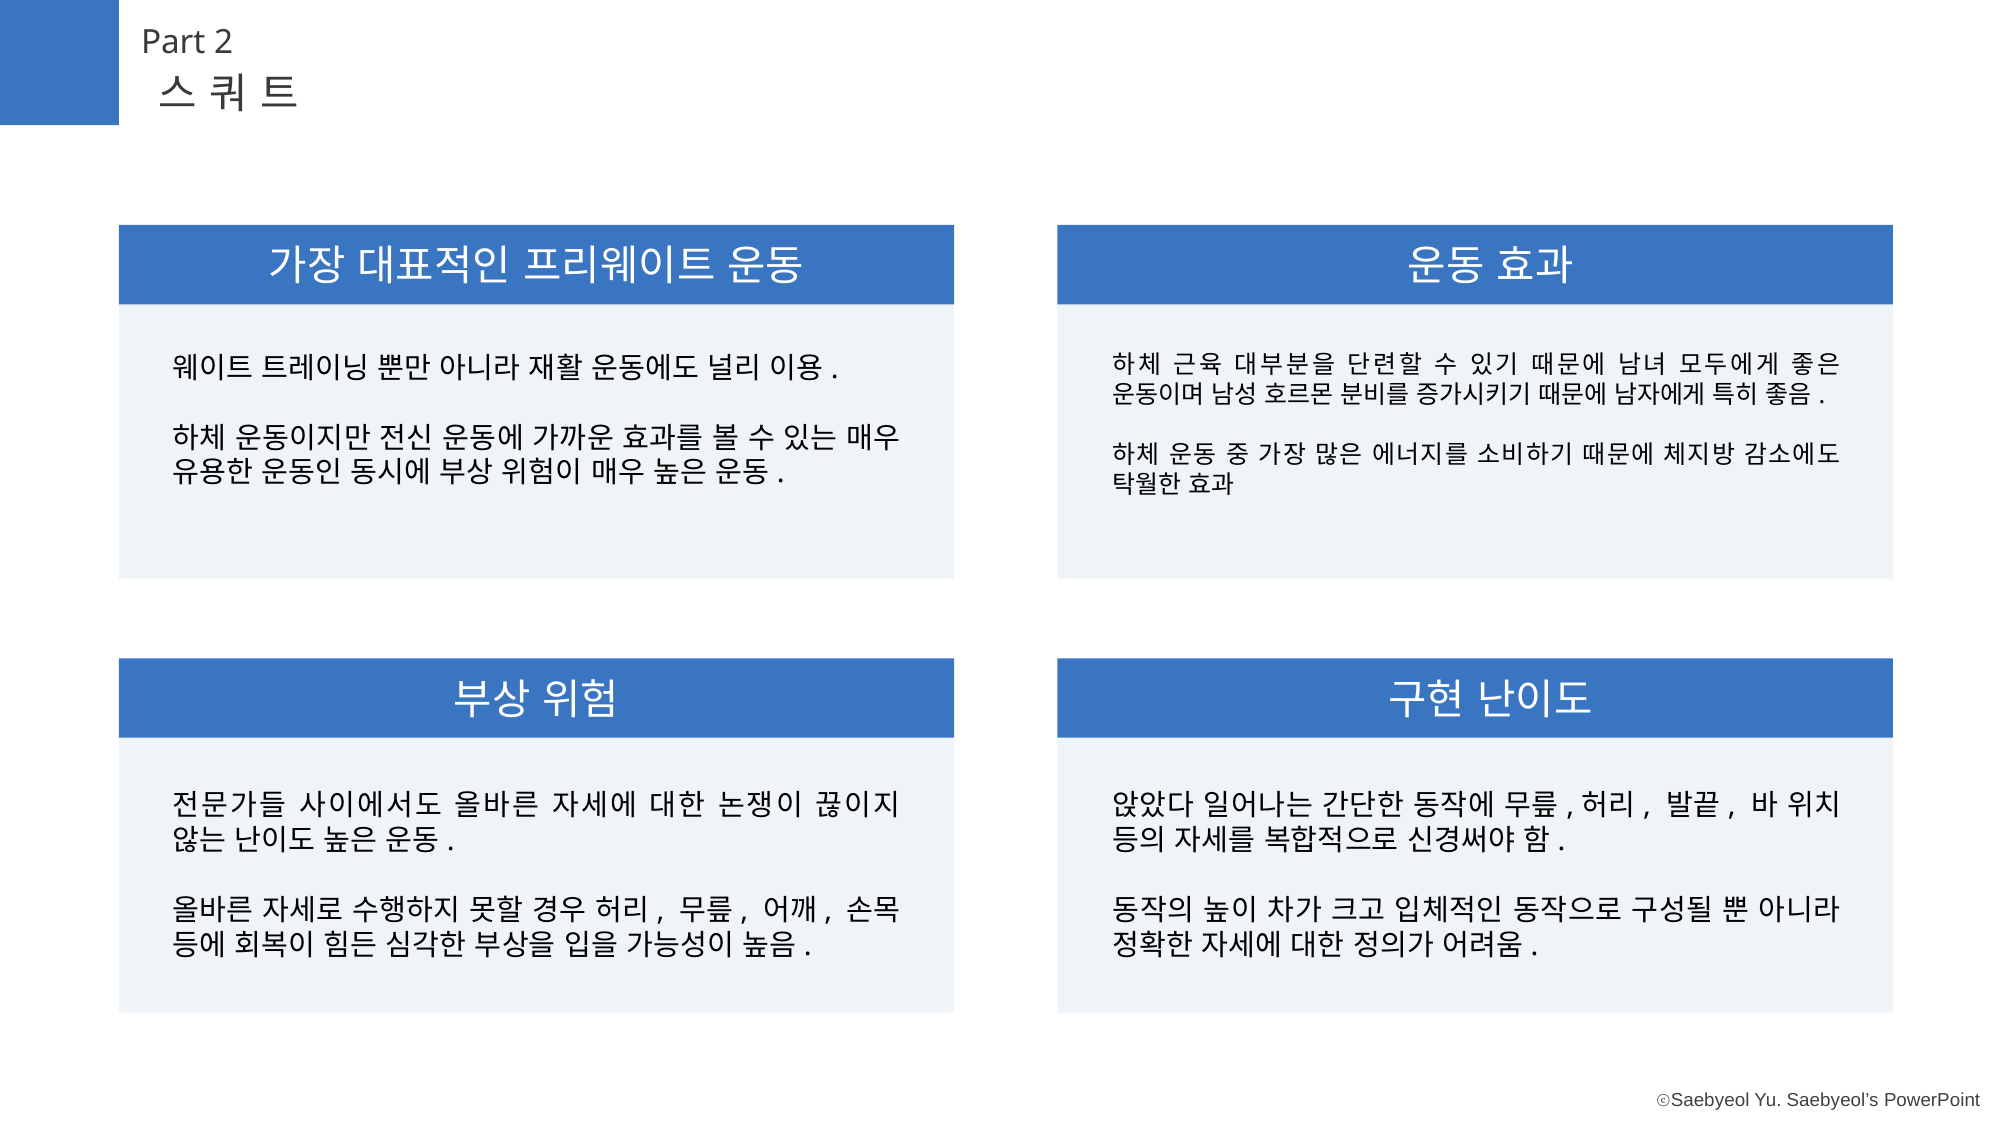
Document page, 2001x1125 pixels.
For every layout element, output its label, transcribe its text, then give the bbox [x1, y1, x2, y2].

text_box 부상 위험 [438, 665, 635, 731]
text_box 스쿼트 [143, 59, 314, 125]
text_box 웨이트 트레이닝 뿐만 아니라 재활 운동에도 널리 이용. 하체 운동이지만 전신 운동에 가까운 효과를 볼 수 있는 매우 유용한 운동인 동시에 부상 위험이 매우 높은 운동. [157, 341, 916, 497]
text_box [1056, 739, 1894, 1014]
text_box [1056, 224, 1894, 305]
text_box [118, 224, 955, 305]
text_box 앉았다 일어나는 간단한 동작에 무릎,허리, 발끝, 바 위치 등의 자세를 복합적으로 신경써야 함. 동작의 높이 차가 크고 입체적인 동작으로 구성될 뿐 아니라 정확한 자세에 대한 정의가 어려움. [1097, 779, 1857, 969]
text_box 가장 대표적인 프리웨이트 운동 [253, 231, 820, 297]
text_box 하체 근육 대부분을 단련할 수 있기 때문에 남녀 모두에게 좋은 운동이며 남성 호르몬 분비를 증가시키기 때문에 남자에게 특히 좋음. 하체 운동 중 가장 많은 에너지를 소비하기 때문에 체지방 감소에도 탁월한 효과 [1097, 341, 1857, 542]
text_box [1056, 657, 1894, 739]
text_box Part 2 [126, 12, 248, 68]
text_box [1056, 305, 1894, 580]
text_box 전문가들 사이에서도 올바른 자세에 대한 논쟁이 끊이지 않는 난이도 높은 운동. 올바른 자세로 수행하지 못할 경우 허리, 무릎, 어깨, 손목 등에 회복이 힘든 심각한 부상을 입을 가능성이 높음. [157, 779, 916, 1004]
text_box 구현 난이도 [1373, 665, 1608, 731]
text_box [118, 305, 955, 580]
text_box [0, 0, 120, 126]
text_box [118, 657, 955, 739]
text_box 운동 효과 [1392, 231, 1589, 297]
text_box [118, 739, 955, 1014]
